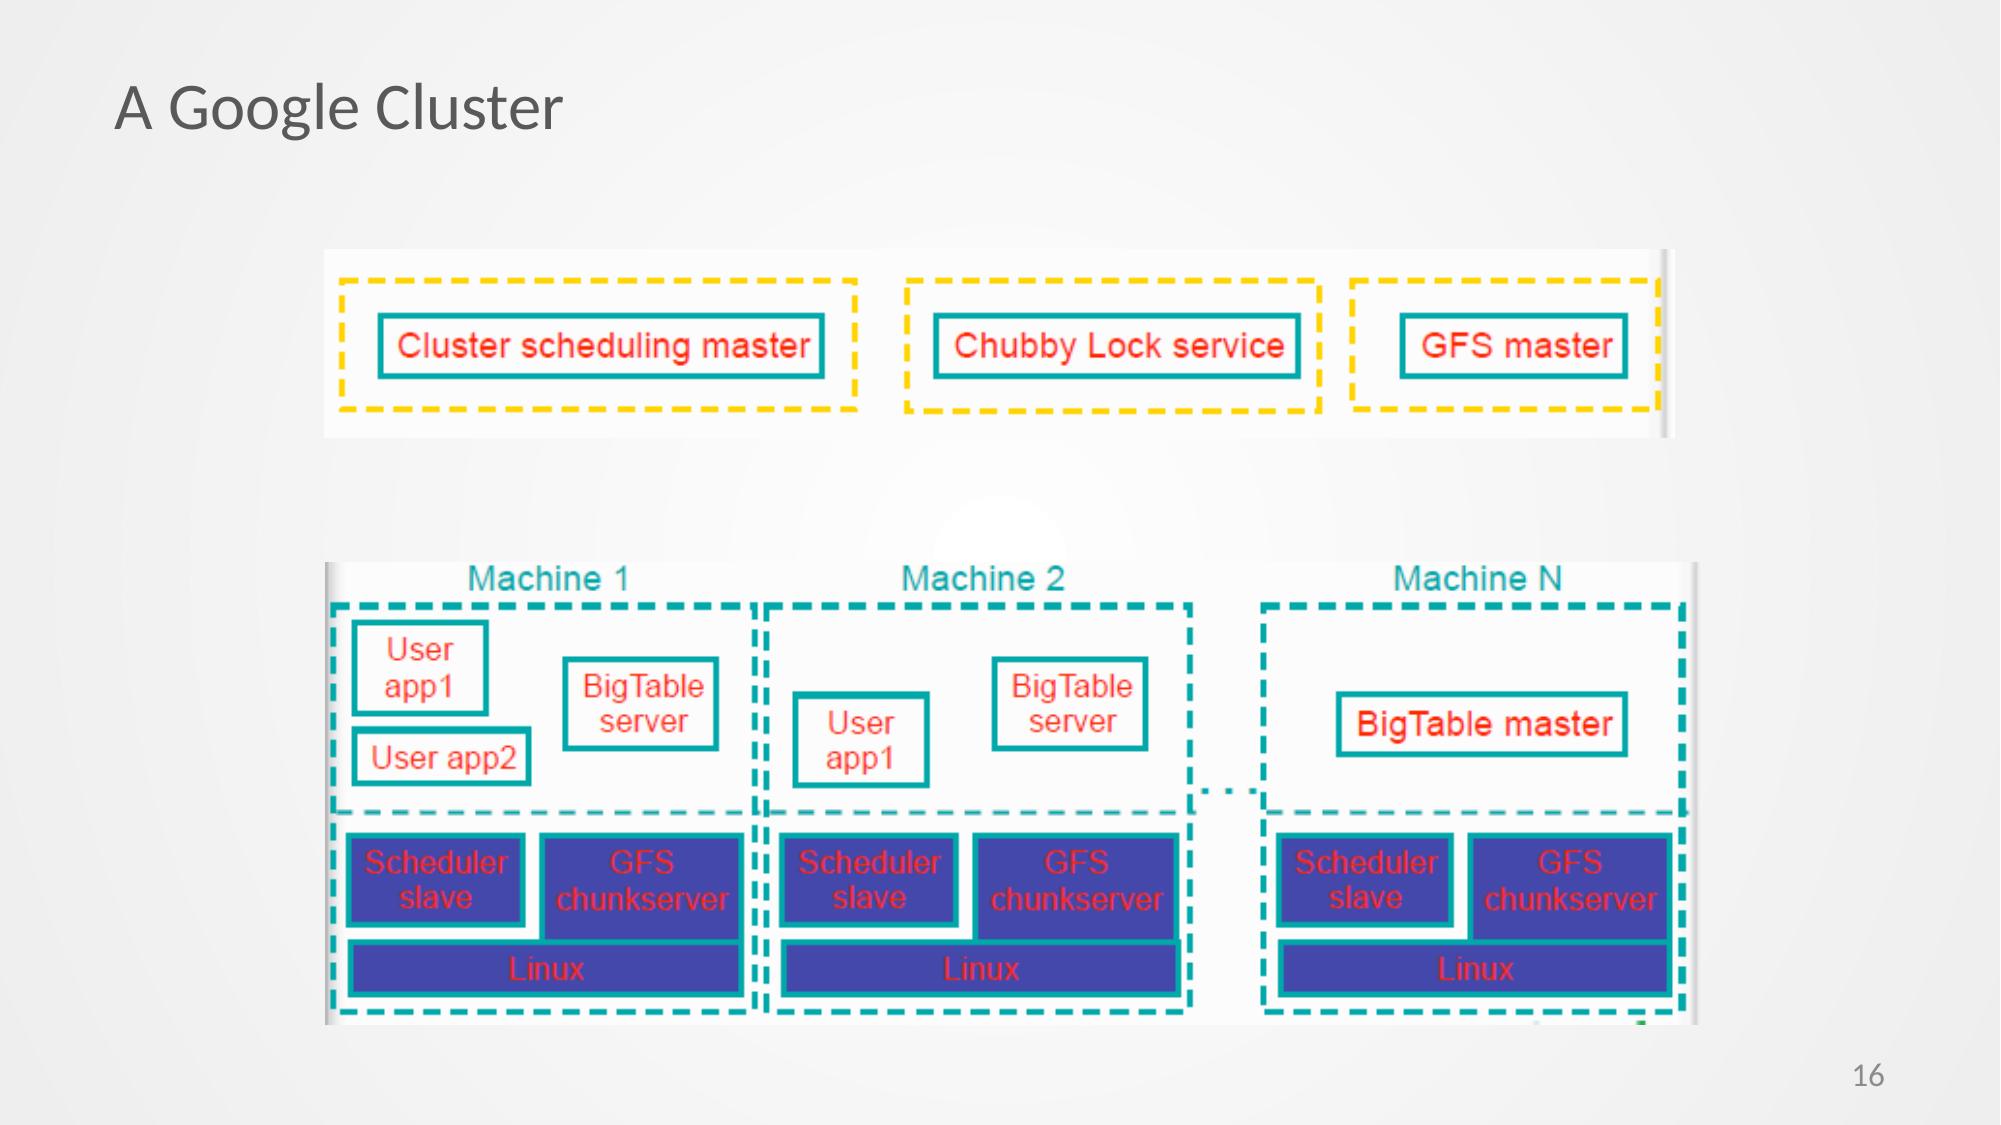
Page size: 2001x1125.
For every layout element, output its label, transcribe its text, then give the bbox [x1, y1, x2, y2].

slide_number 16 [1433, 1042, 1900, 1103]
title A Google Cluster [99, 45, 1900, 162]
picture [324, 249, 1675, 438]
picture [325, 562, 1701, 1025]
